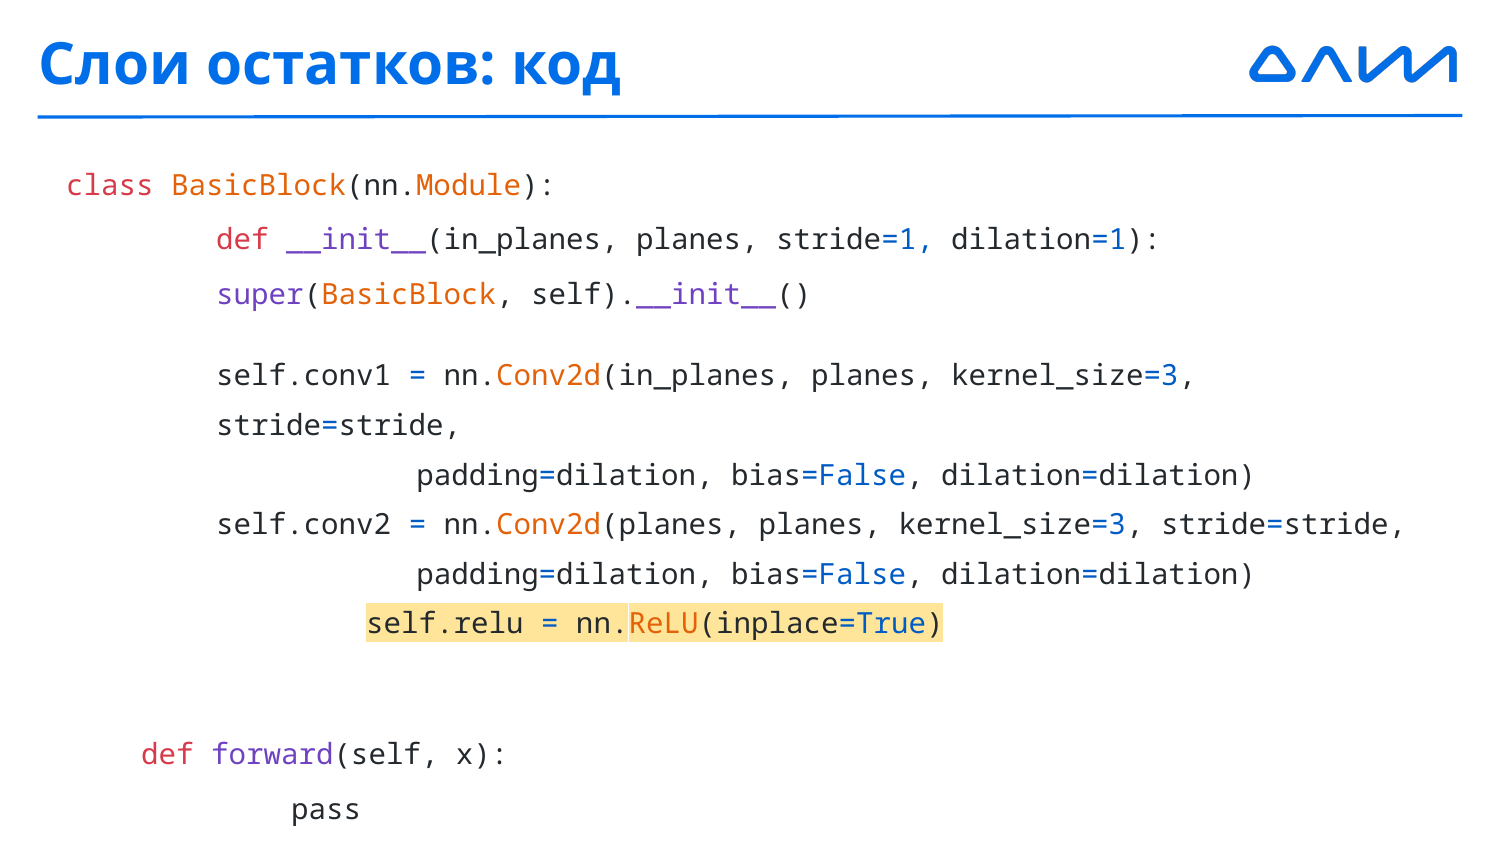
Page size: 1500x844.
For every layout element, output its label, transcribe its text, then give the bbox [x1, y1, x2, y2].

text_box Слои остатков: код [23, 11, 1151, 117]
picture [1230, 19, 1476, 108]
list class BasicBlock(nn.Module): def __init__(in_planes, planes, stride=1, dilation=1): super(BasicBlock, self).__init__() self.conv1 = nn.Conv2d(in_planes, planes, kernel_size=3, stride=stride, padding=dilation, bias=False, dilation=dilation) self.conv2 = nn.Conv2d(planes, planes, kernel_size=3, stride=stride, padding=dilation, bias=False, dilation=dilation) self.relu = nn.ReLU(inplace=True) def forward(self, x): pass [51, 164, 1449, 725]
